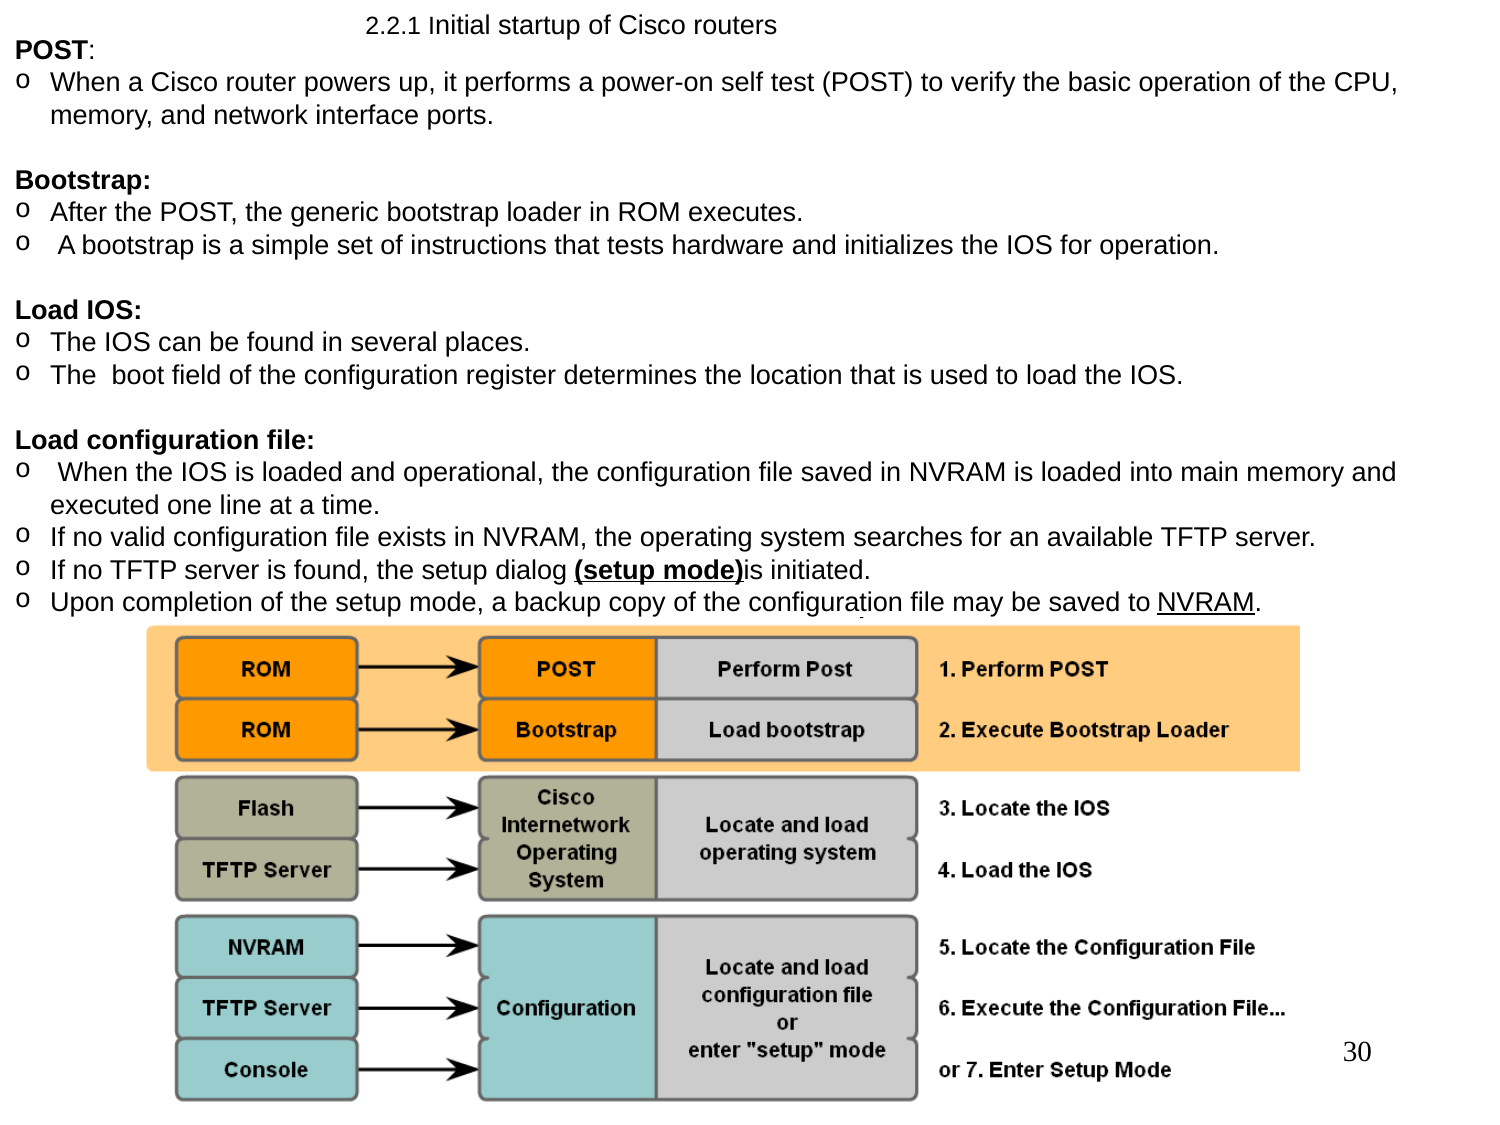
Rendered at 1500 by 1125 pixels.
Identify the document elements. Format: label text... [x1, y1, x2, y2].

slide_number 30 [1304, 1024, 1388, 1101]
text_box POST: When a Cisco router powers up, it performs a power-on self test (POST) to verify the basic operation of the CPU, memory, and network interface ports. Bootstrap: After the POST, the generic bootstrap loader in ROM executes. A bootstrap is a simple set of instructions that tests hardware and initializes the IOS for operation. Load IOS: The IOS can be found in several places. The boot field of the configuration register determines the location that is used to load the IOS. Load configuration file: When the IOS is loaded and operational, the configuration file saved in NVRAM is loaded into main memory and executed one line at a time. If no valid configuration file exists in NVRAM, the operating system searches for an available TFTP server. If no TFTP server is found, the setup dialog (setup mode)is initiated. Upon completion of the setup mode, a backup copy of the configuration file may be saved to NVRAM. [0, 24, 1438, 657]
picture [141, 616, 1300, 1106]
text_box 2.2.1 Initial startup of Cisco routers [350, 0, 793, 24]
